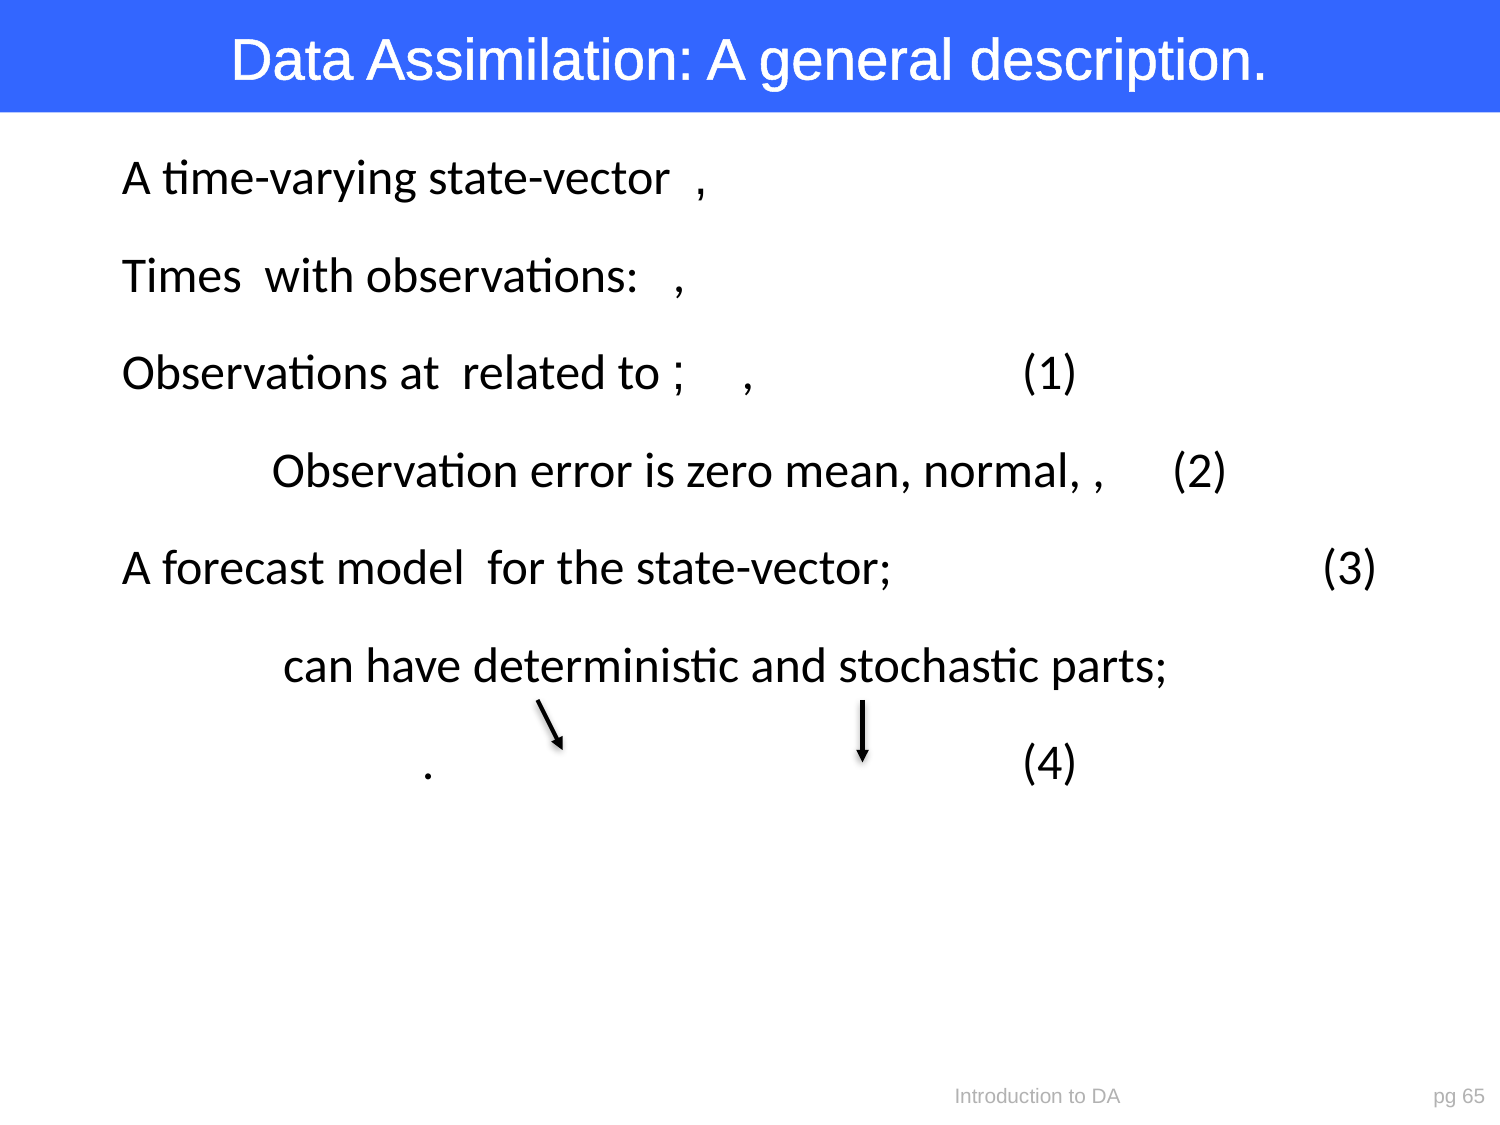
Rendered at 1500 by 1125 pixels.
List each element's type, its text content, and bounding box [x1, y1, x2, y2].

title Data Assimilation: A general description. [0, 0, 1500, 113]
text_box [537, 699, 563, 751]
footer Introduction to DA [725, 1065, 1350, 1125]
slide_number pg 65 [1350, 1065, 1500, 1125]
